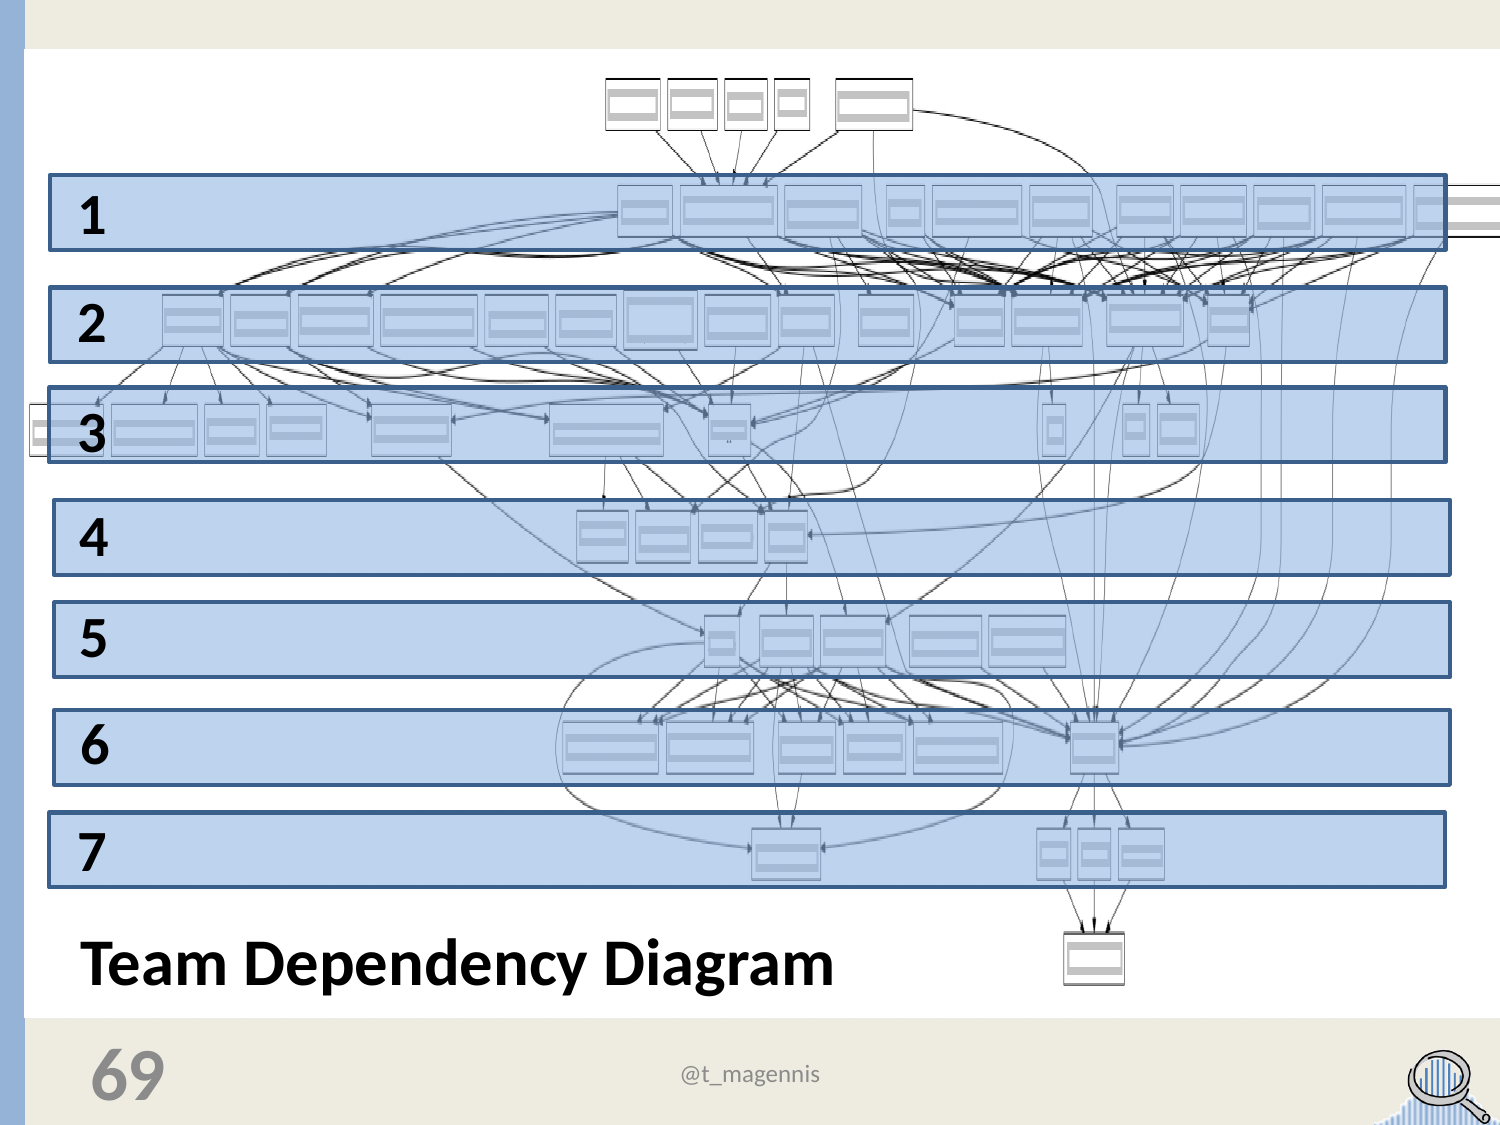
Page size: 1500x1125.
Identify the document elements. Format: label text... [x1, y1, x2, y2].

picture [24, 49, 1500, 1018]
picture [1374, 1046, 1500, 1125]
footer @t_magennis [512, 1042, 988, 1103]
slide_number 69 [75, 1040, 425, 1100]
